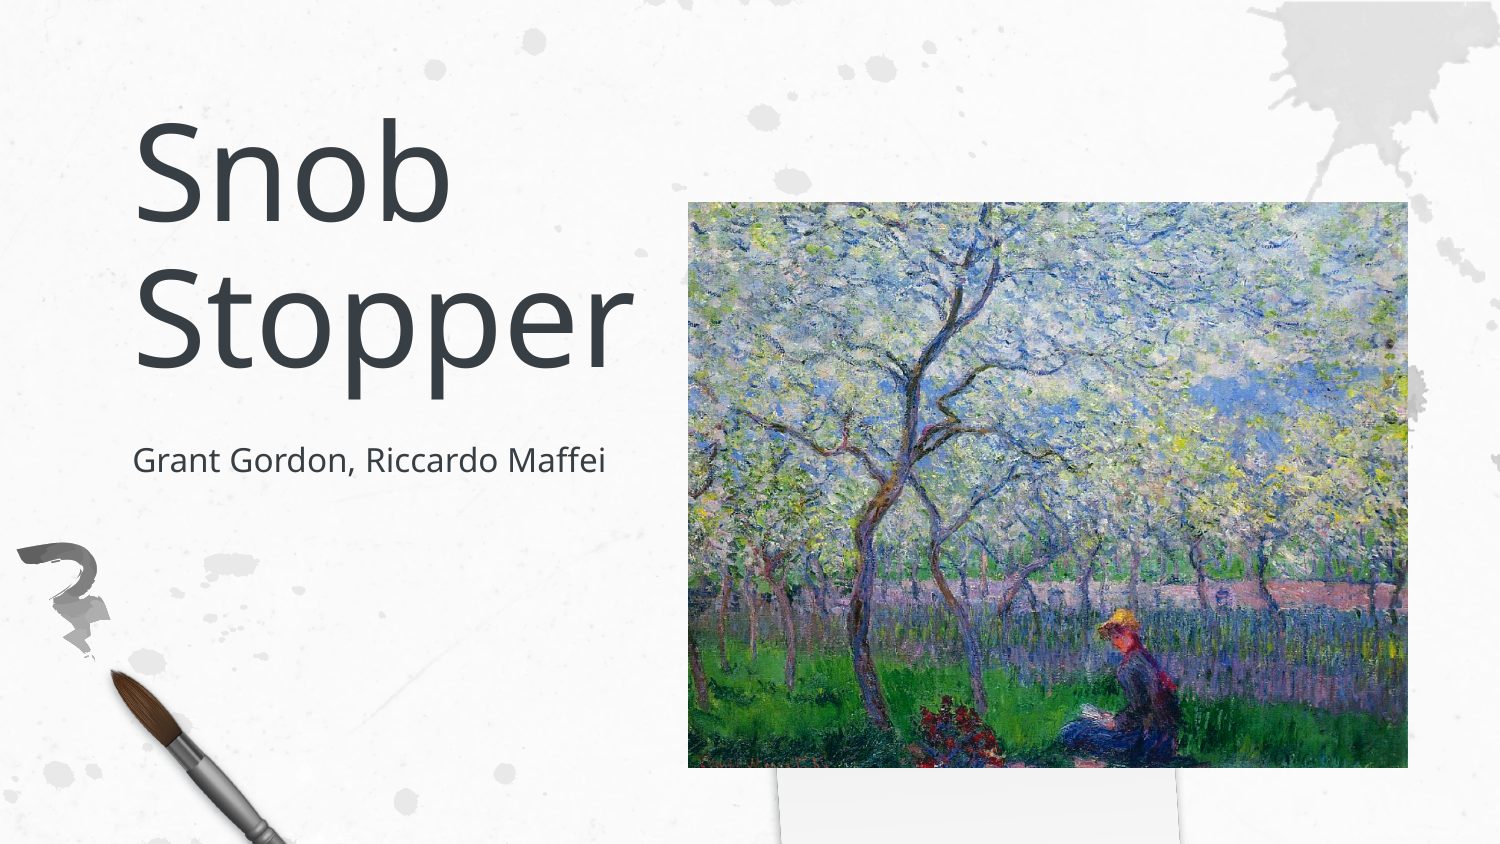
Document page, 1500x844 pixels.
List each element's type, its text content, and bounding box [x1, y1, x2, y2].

picture [52, 658, 402, 844]
subtitle Grant Gordon, Riccardo Maffei [117, 424, 683, 496]
title Snob Stopper [117, 87, 763, 412]
picture [688, 202, 1408, 844]
picture [1, 515, 145, 667]
